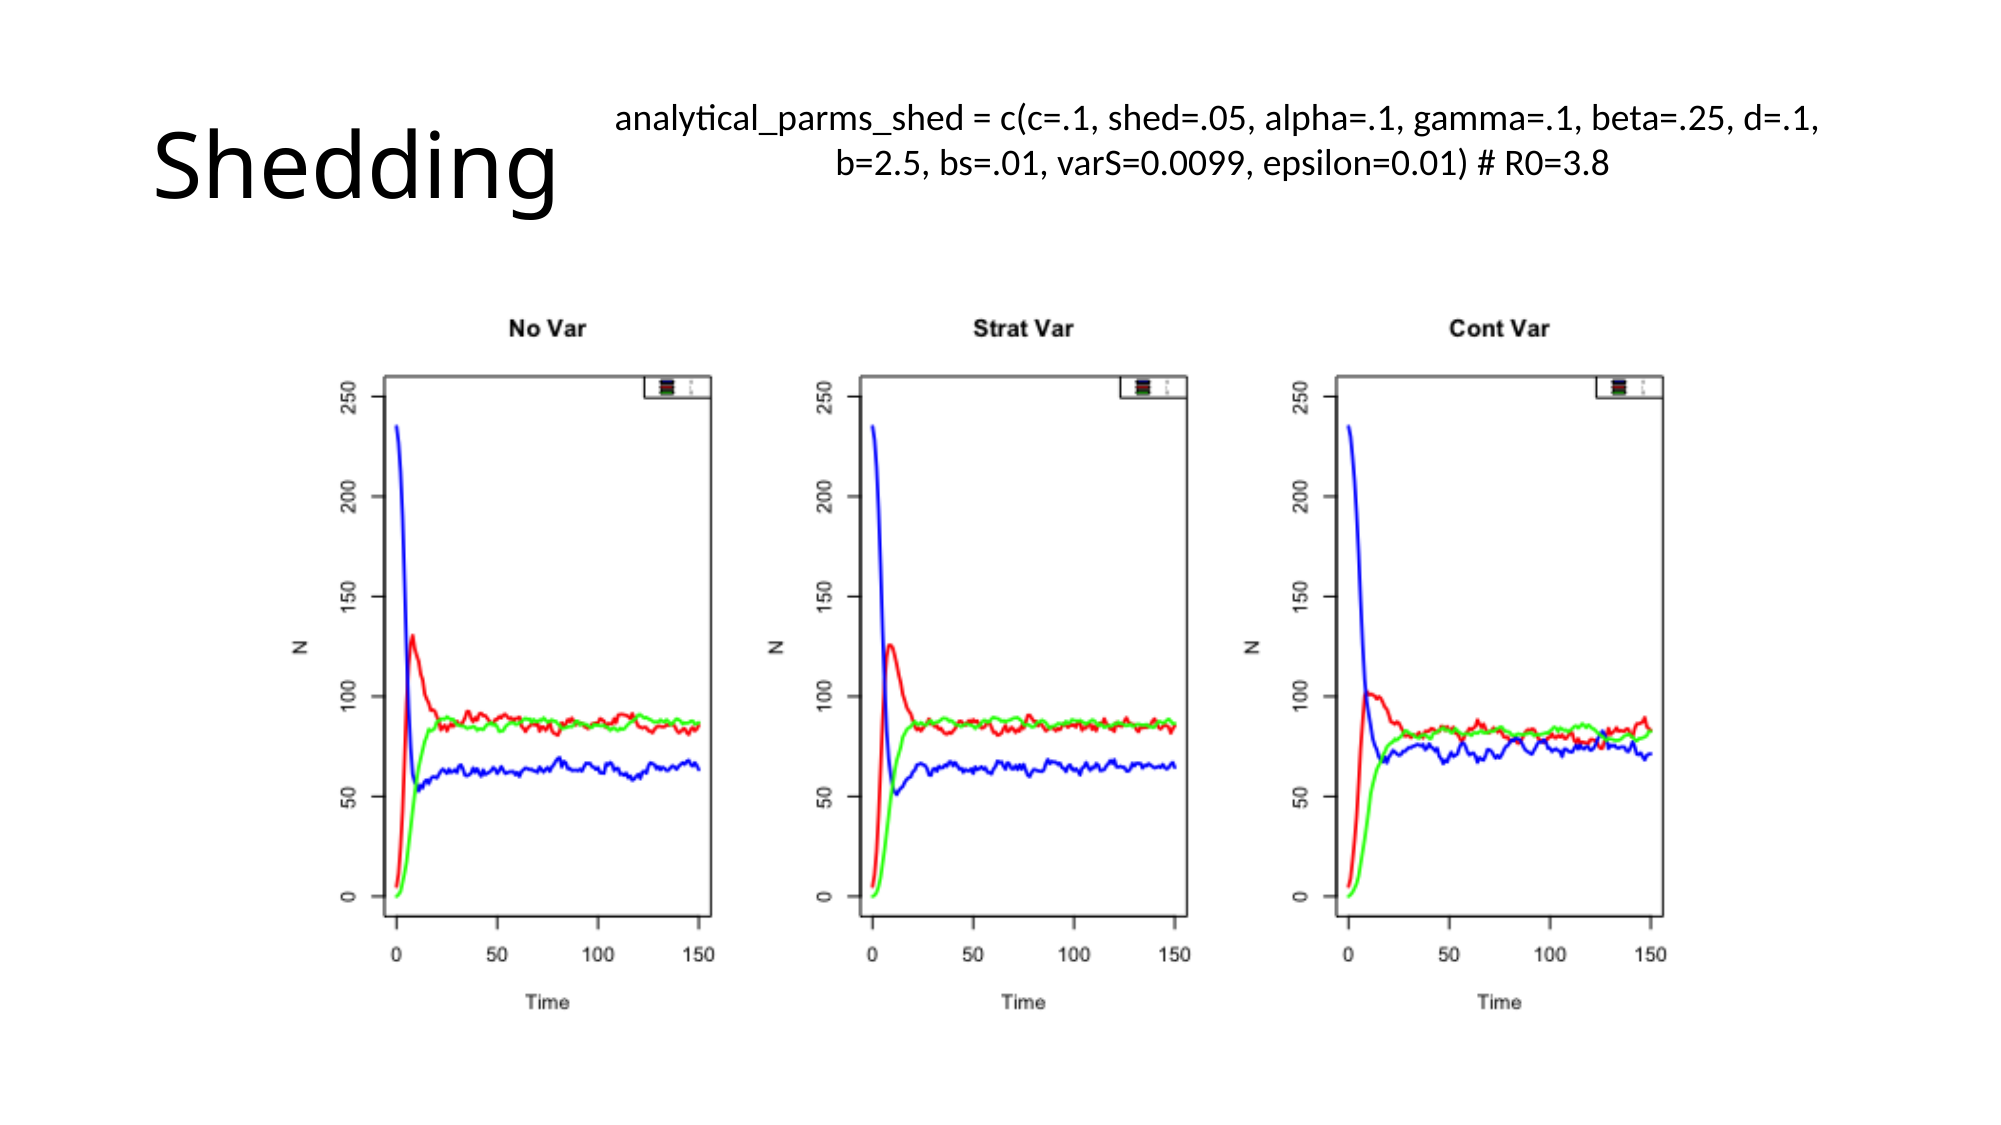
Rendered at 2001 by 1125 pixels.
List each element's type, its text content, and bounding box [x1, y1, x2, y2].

title Shedding [137, 59, 1863, 278]
picture [286, 278, 1714, 1040]
text_box analytical_parms_shed = c(c=.1, shed=.05, alpha=.1, gamma=.1, beta=.25, d=.1, b=2.5, bs=.01, varS=0.0099, epsilon=0.01) # R0=3.8 [599, 85, 1845, 190]
